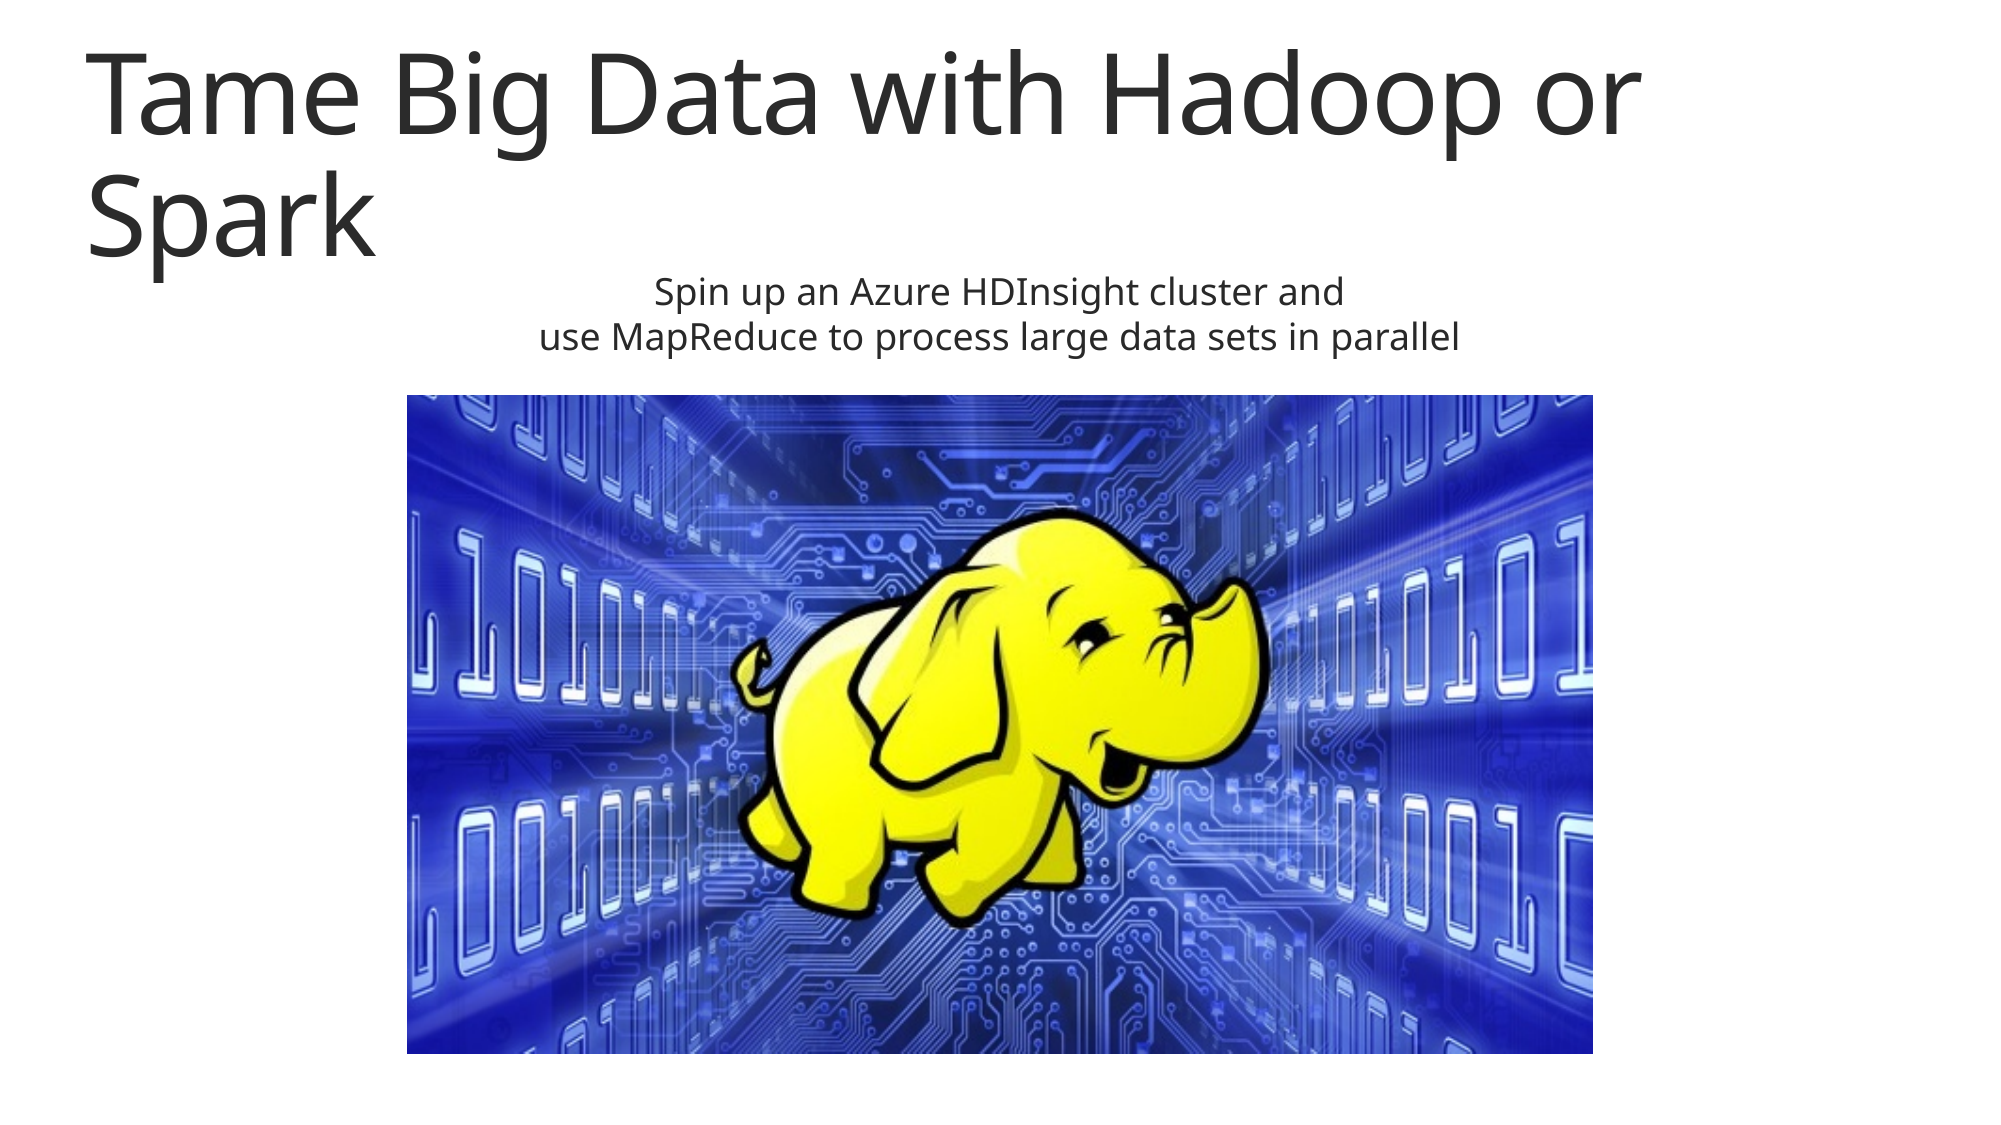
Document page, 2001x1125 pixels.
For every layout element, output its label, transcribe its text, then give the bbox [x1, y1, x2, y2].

title Tame Big Data with Hadoop or Spark [85, 37, 1915, 161]
text_box Spin up an Azure HDInsight cluster and use MapReduce to process large data sets in parallel [431, 260, 1569, 365]
picture [407, 394, 1593, 1054]
